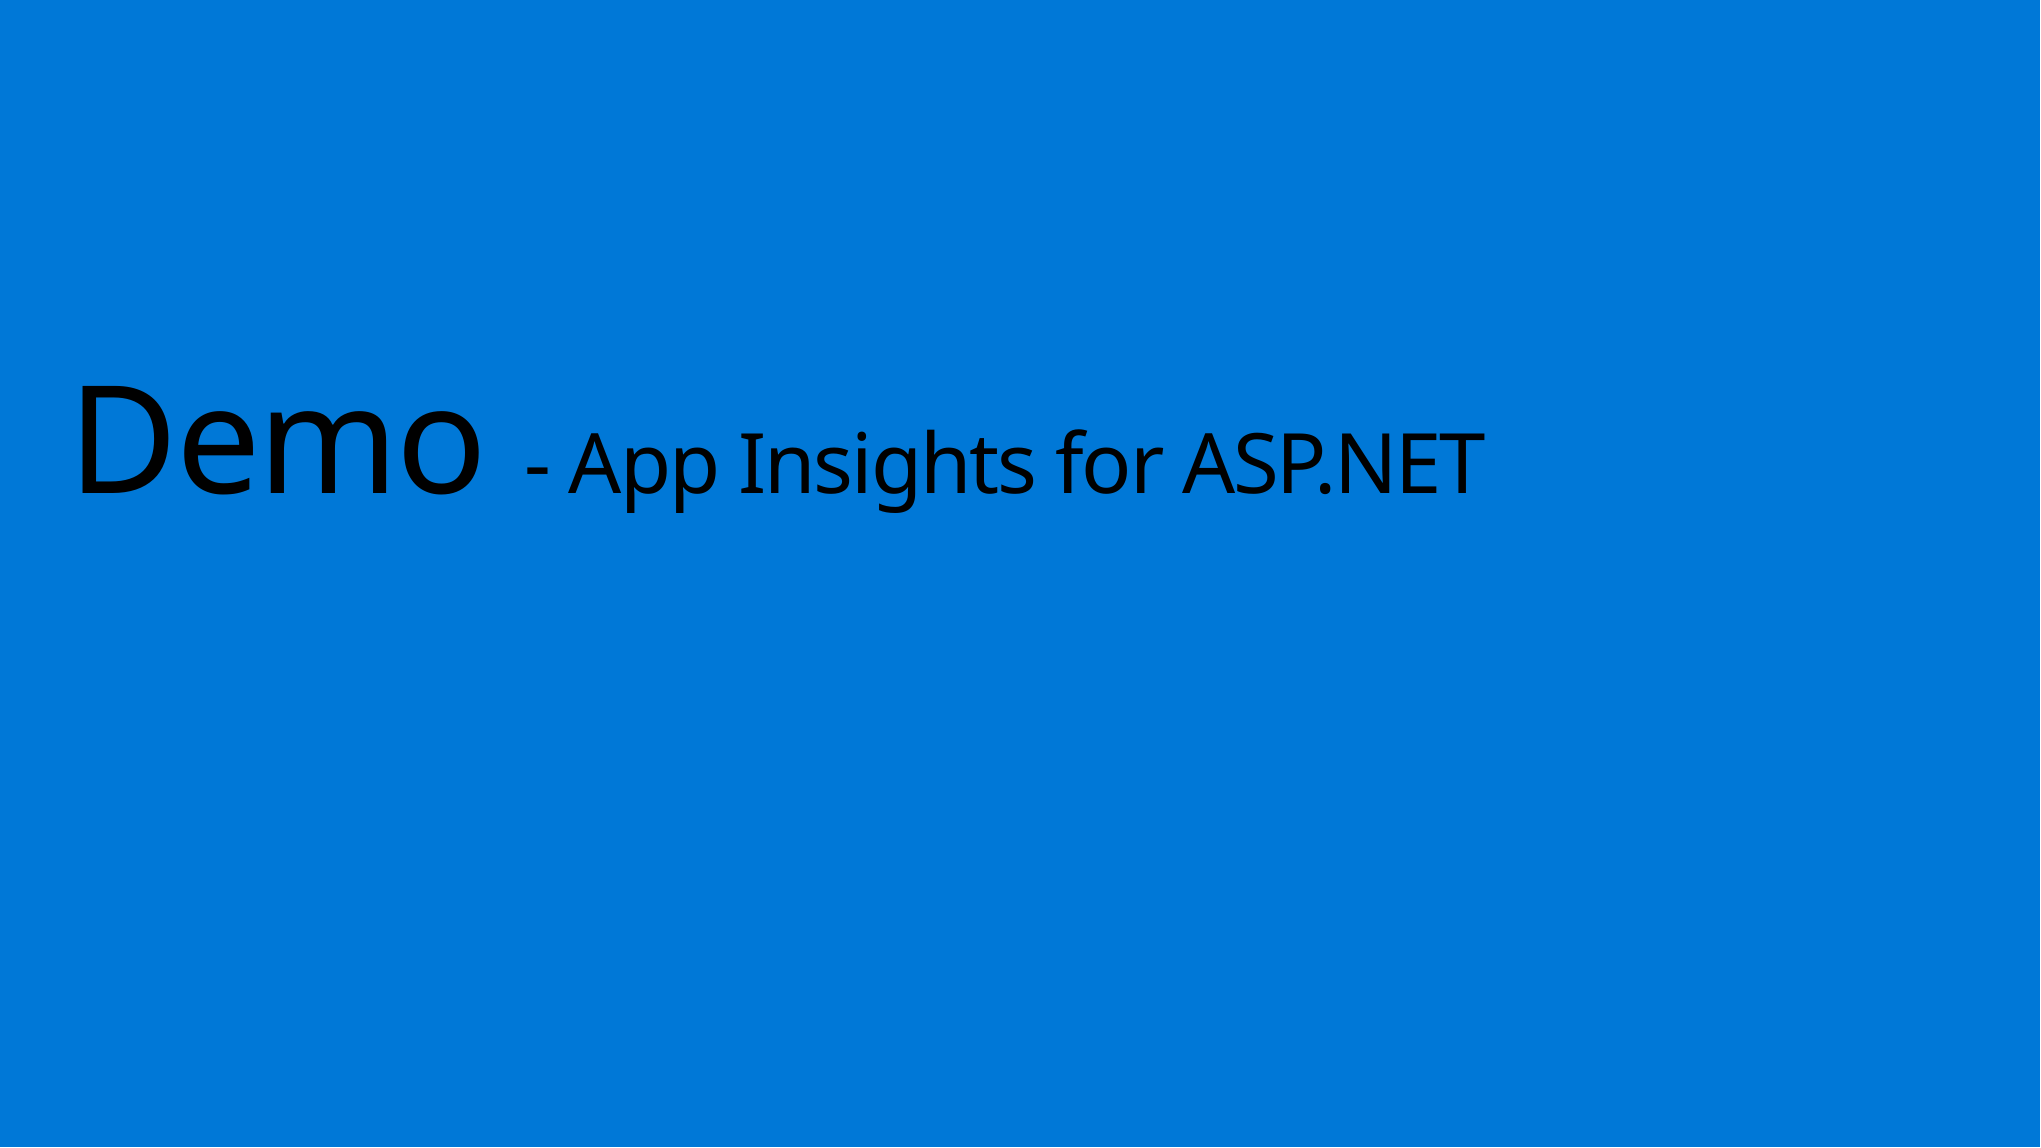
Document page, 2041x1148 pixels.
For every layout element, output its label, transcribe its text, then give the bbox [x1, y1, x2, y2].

title Demo - App Insights for ASP.NET [45, 348, 1996, 543]
